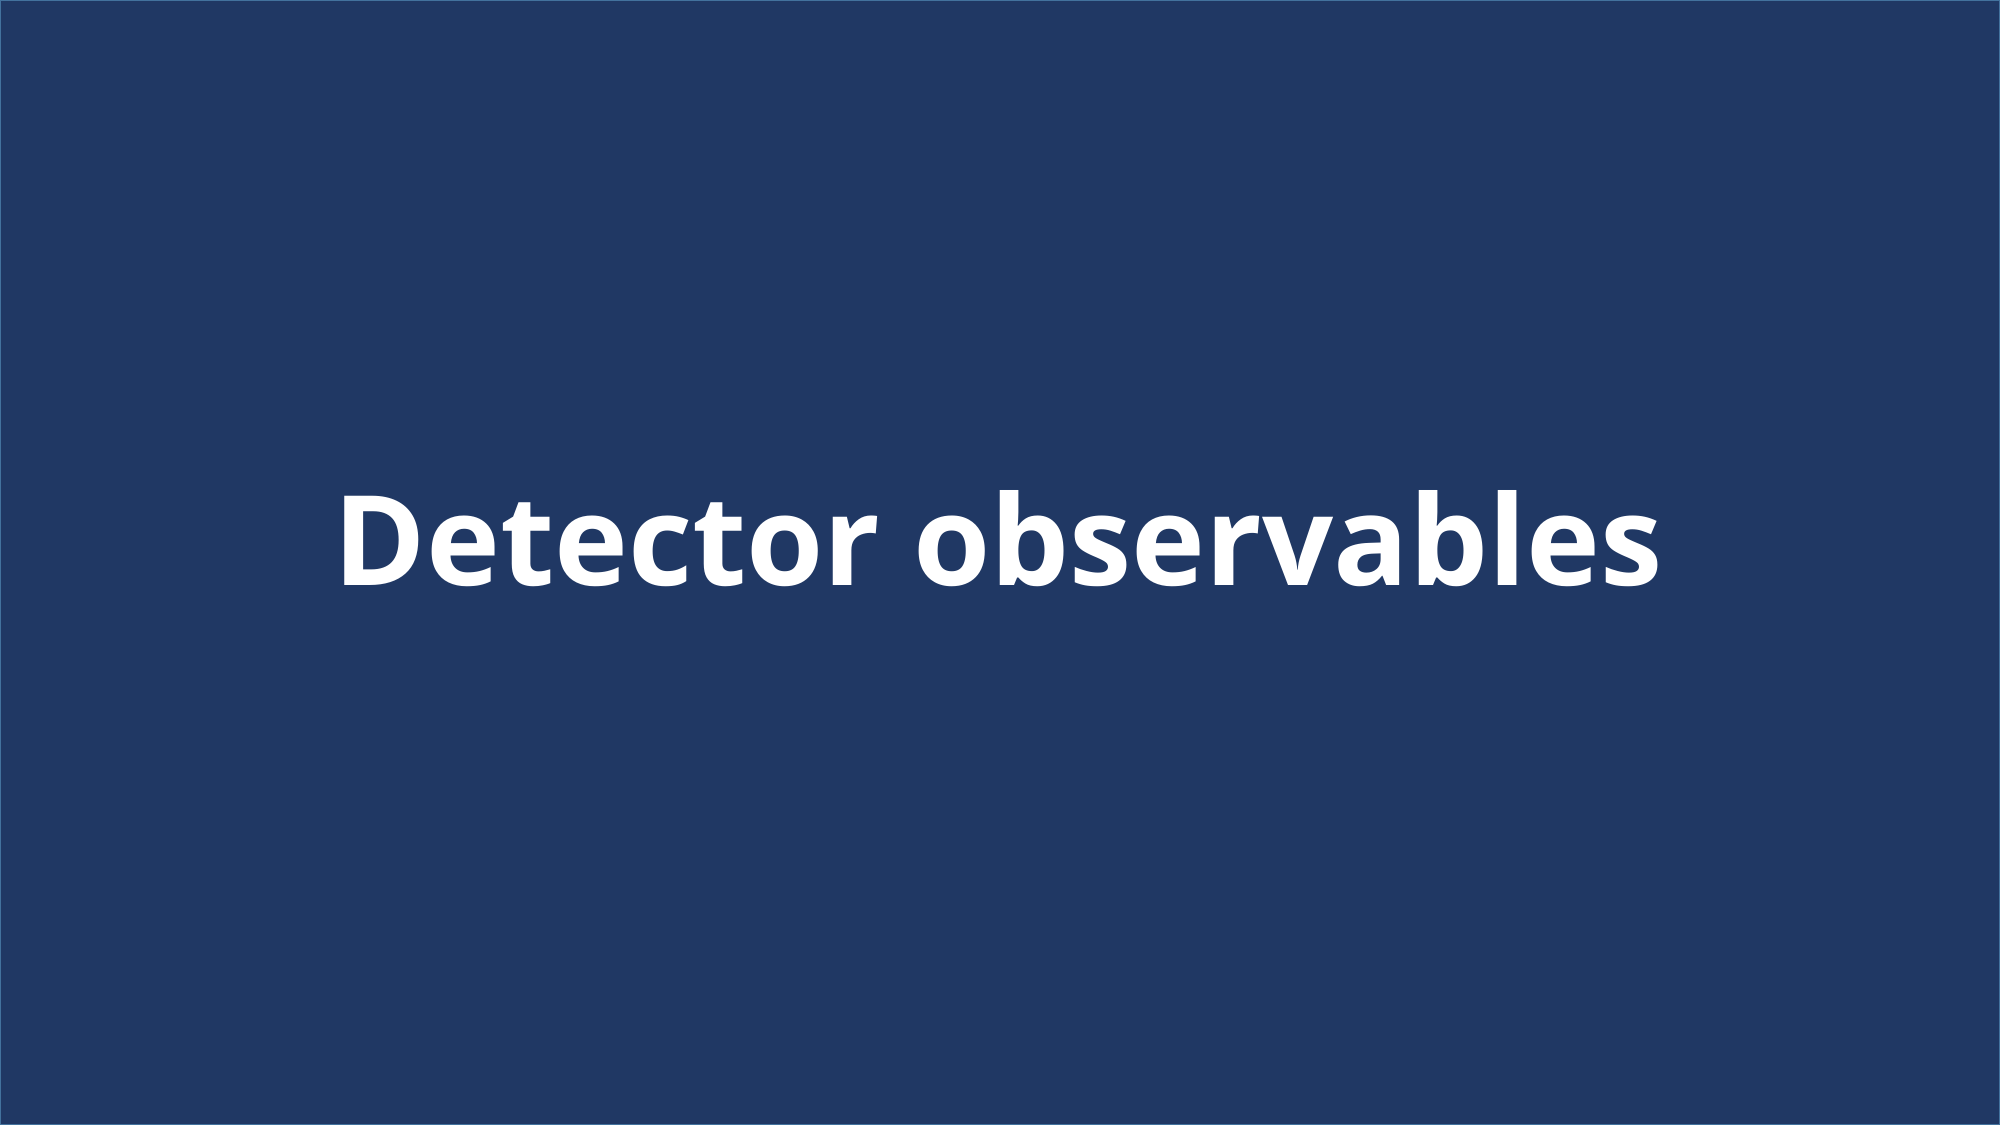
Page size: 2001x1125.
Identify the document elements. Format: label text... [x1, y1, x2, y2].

text_box [0, 0, 2000, 1125]
title Detector observables [136, 456, 1862, 620]
